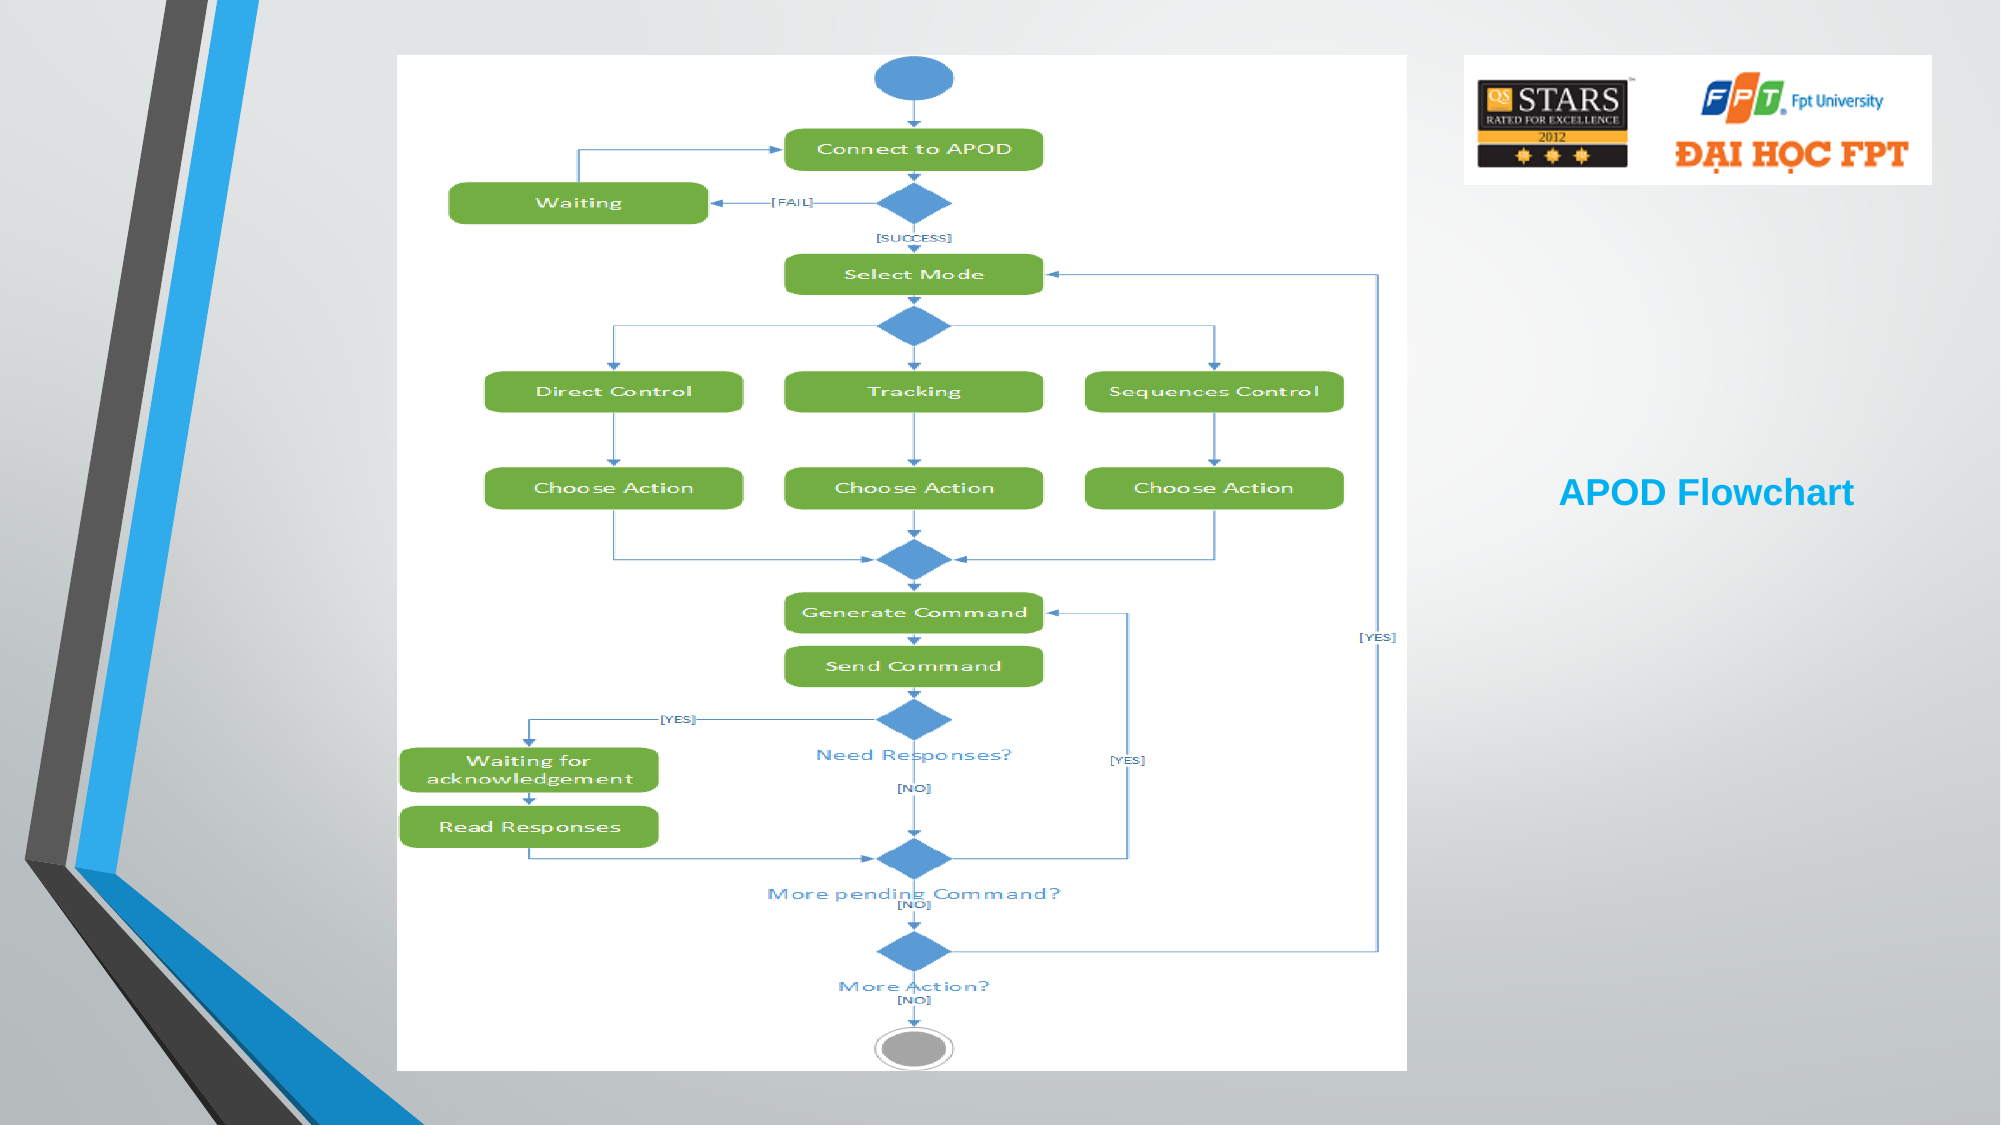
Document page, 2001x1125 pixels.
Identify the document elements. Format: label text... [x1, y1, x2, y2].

picture [397, 55, 1408, 1071]
picture [1463, 55, 1932, 185]
text_box APOD Flowchart [1543, 460, 1870, 521]
